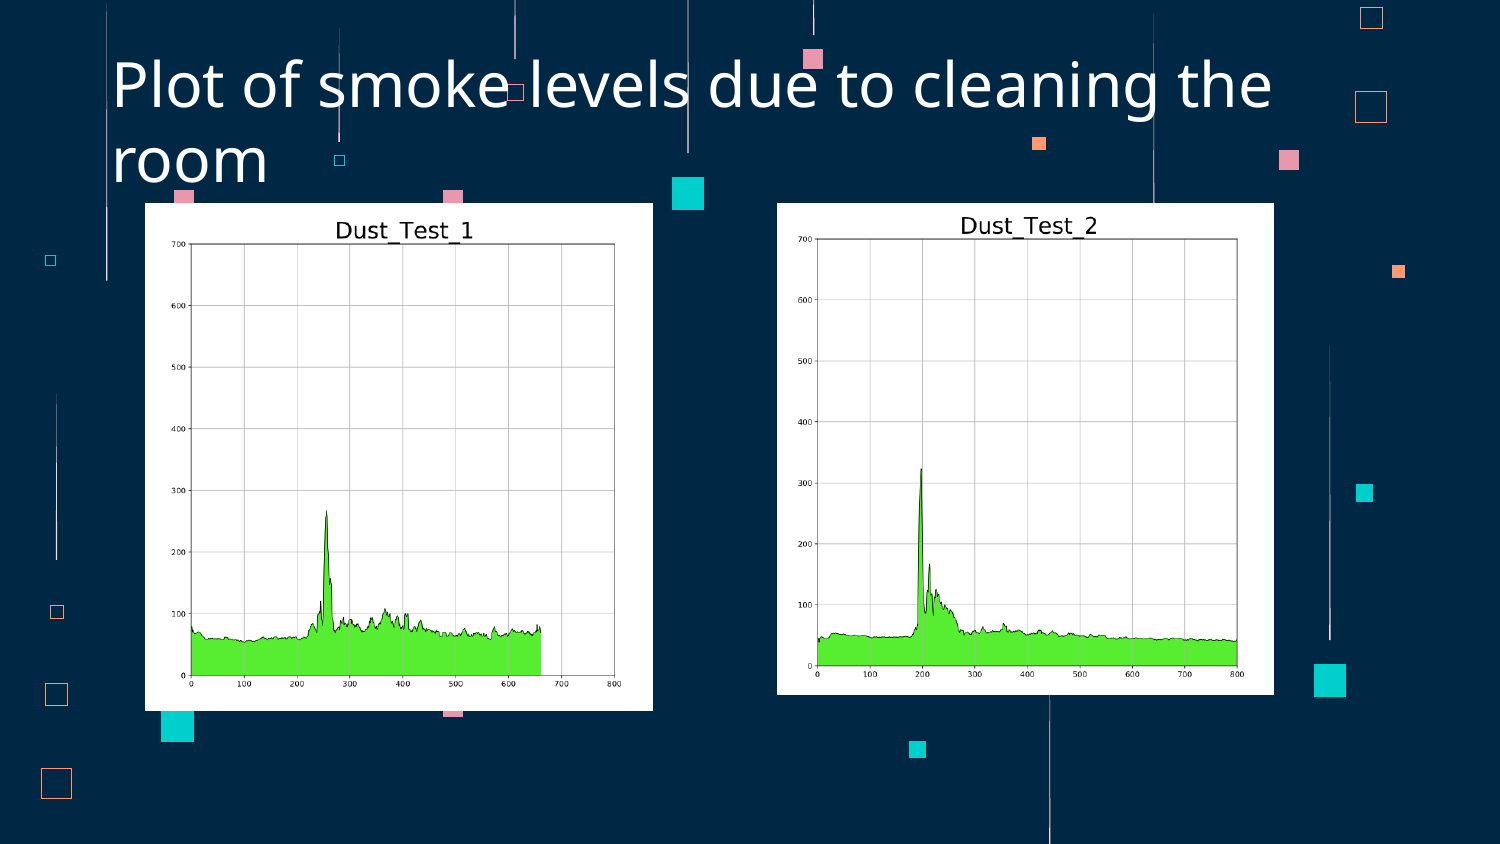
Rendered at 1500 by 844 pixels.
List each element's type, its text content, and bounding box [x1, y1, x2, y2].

picture [777, 203, 1274, 696]
picture [144, 203, 653, 711]
text_box Plot of smoke levels due to cleaning the room [96, 30, 1428, 211]
